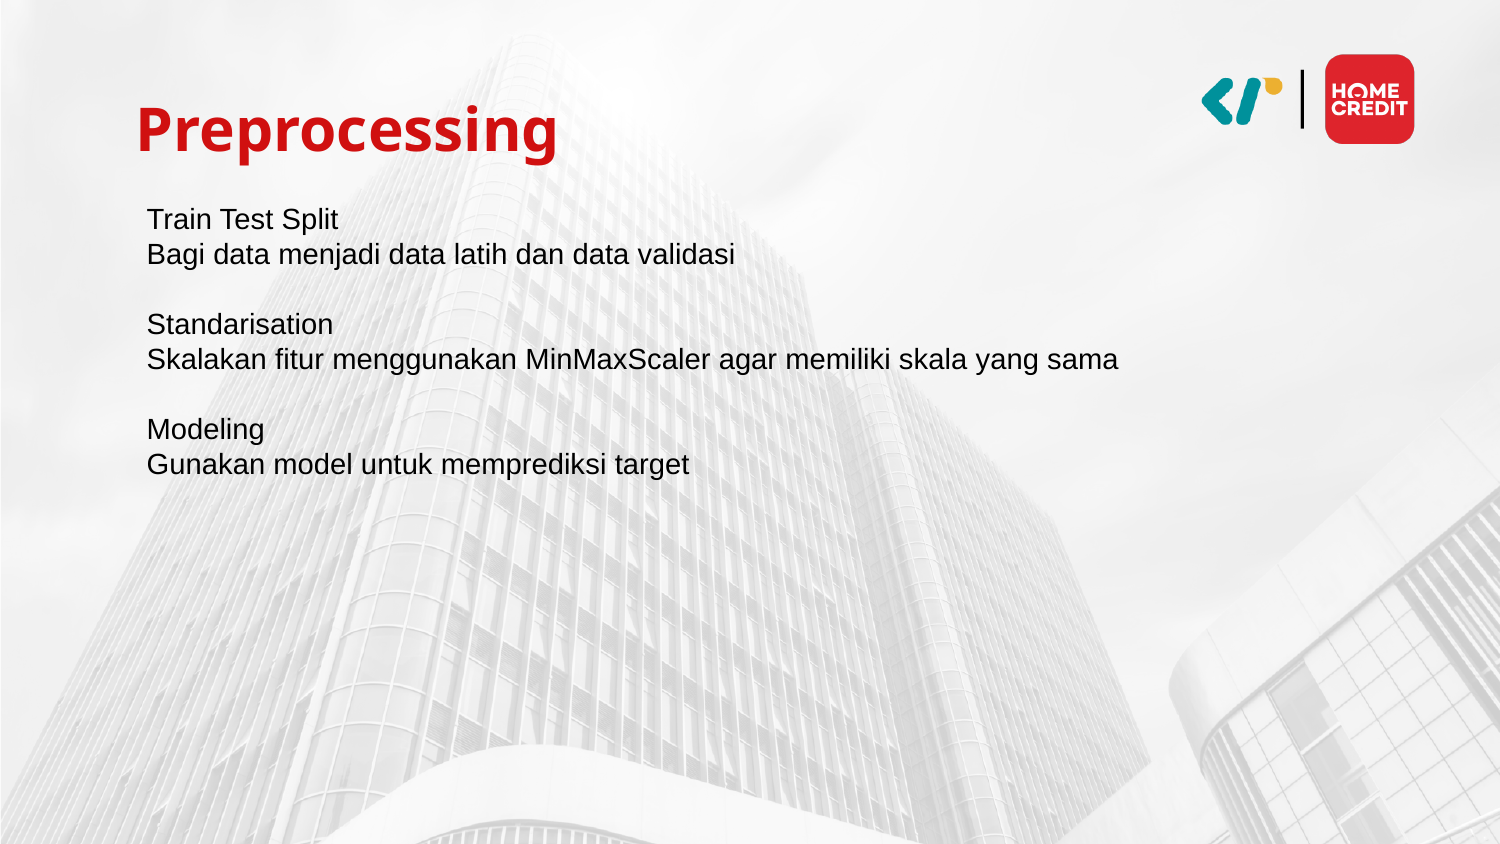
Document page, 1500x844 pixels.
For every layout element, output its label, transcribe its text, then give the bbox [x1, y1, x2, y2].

text_box Train Test Split Bagi data menjadi data latih dan data validasi Standarisation Skalakan fitur menggunakan MinMaxScaler agar memiliki skala yang sama Modeling Gunakan model untuk memprediksi target [131, 192, 1430, 488]
text_box Preprocessing [120, 76, 1037, 179]
picture [0, 0, 1500, 844]
